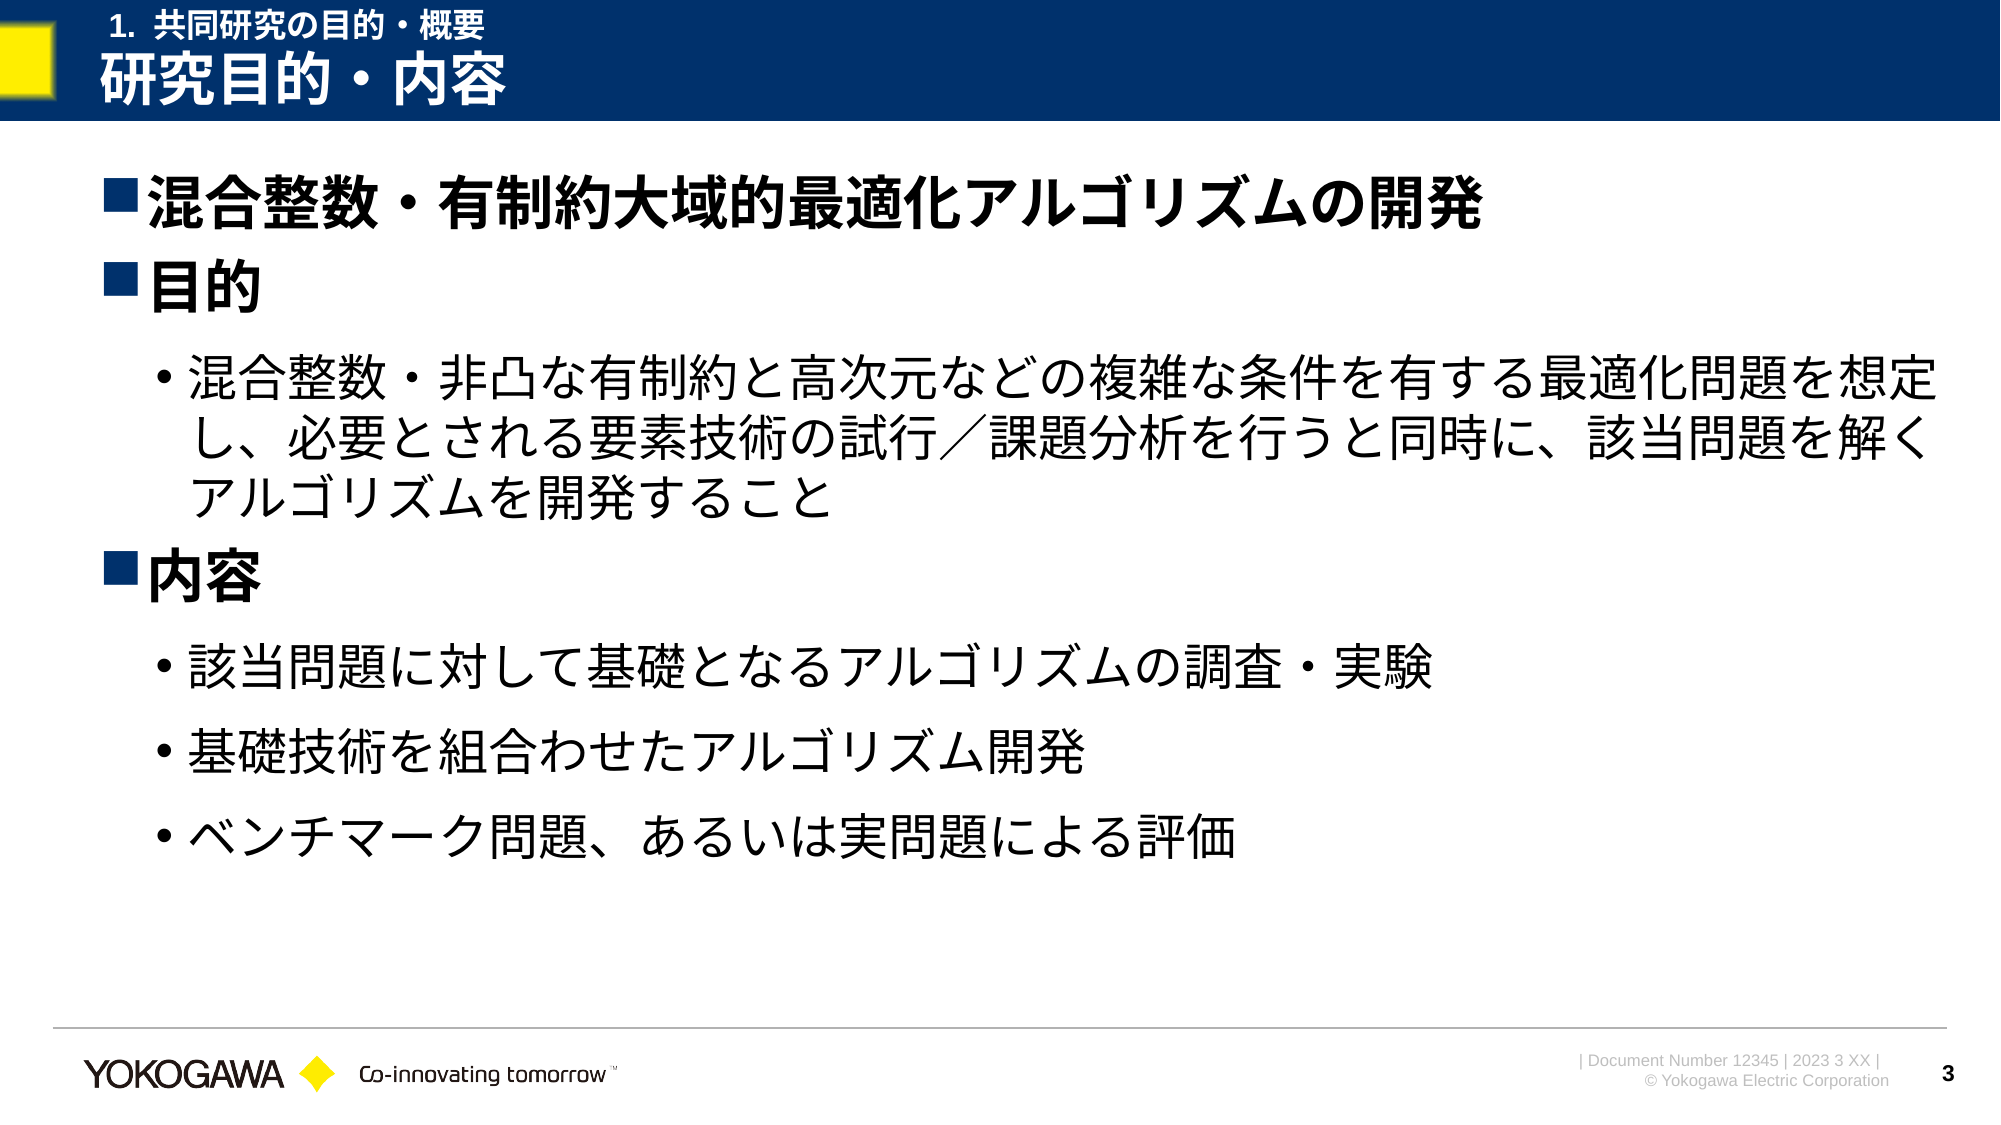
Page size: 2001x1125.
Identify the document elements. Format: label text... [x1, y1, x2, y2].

title 研究目的・内容 [84, 39, 1955, 125]
picture [0, 6, 69, 115]
text_box 1. 共同研究の目的・概要 [93, 0, 559, 52]
text_box 混合整数・有制約大域的最適化アルゴリズムの開発 目的 混合整数・非凸な有制約と高次元などの複雑な条件を有する最適化問題を想定し、必要とされる要素技術の試行／課題分析を行うと同時に、該当問題を解くアルゴリズムを開発すること 内容 該当問題に対して基礎となるアルゴリズムの調査・実験 基礎技術を組合わせたアルゴリズム開発 ベンチマーク問題、あるいは実問題による評価 [84, 167, 1955, 882]
picture [83, 1055, 617, 1093]
slide_number 3 [1904, 1042, 1970, 1103]
